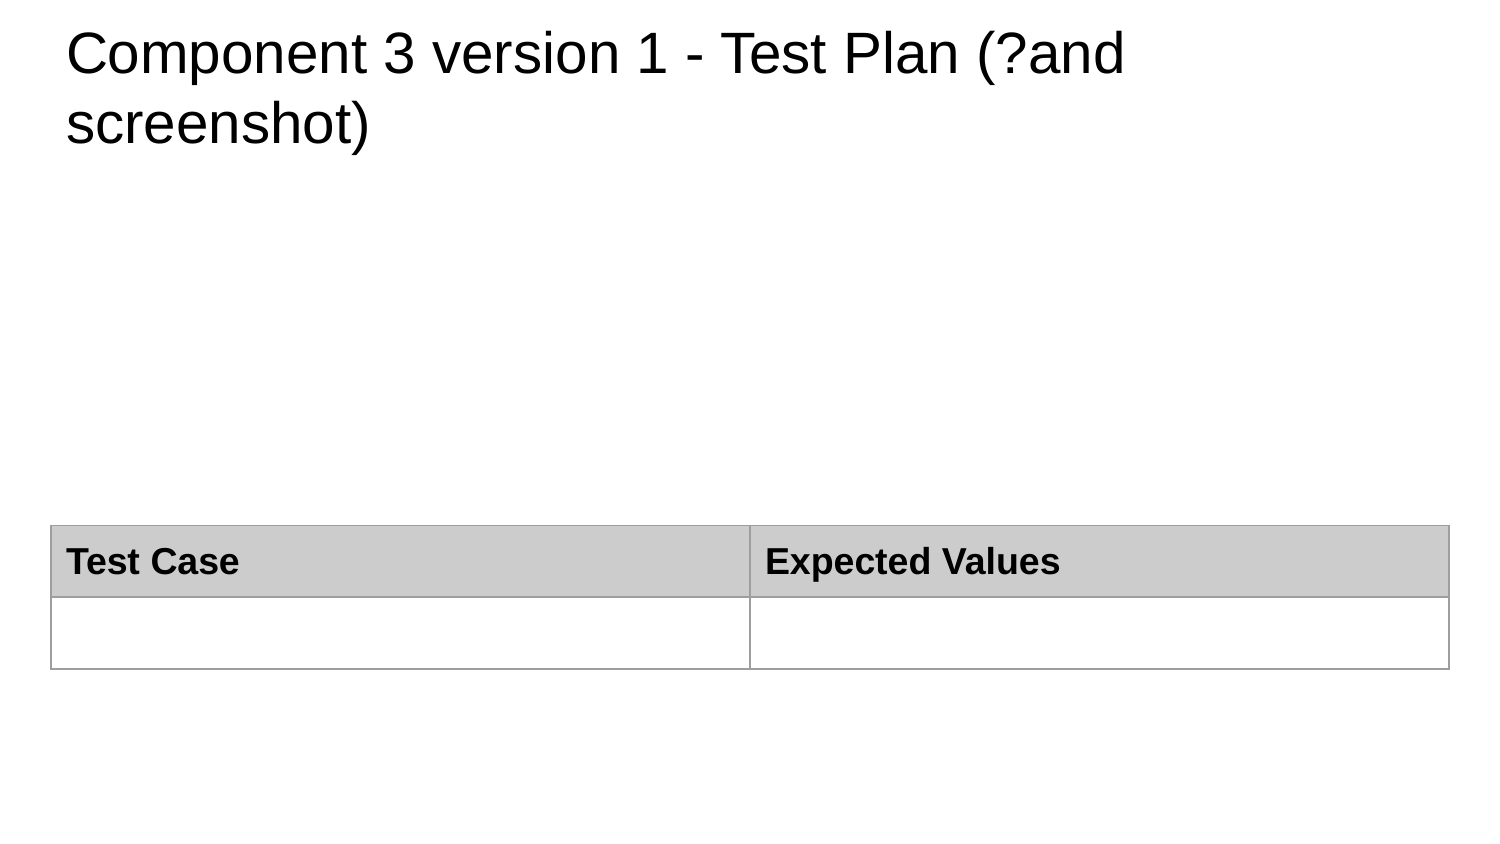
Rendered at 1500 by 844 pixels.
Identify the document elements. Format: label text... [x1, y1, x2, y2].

table_cell [751, 598, 1448, 668]
table_header Test Case [52, 526, 749, 596]
title Component 3 version 1 - Test Plan (?and screenshot) [51, 0, 1449, 94]
table_cell [52, 598, 749, 668]
table_header Expected Values [751, 526, 1448, 596]
